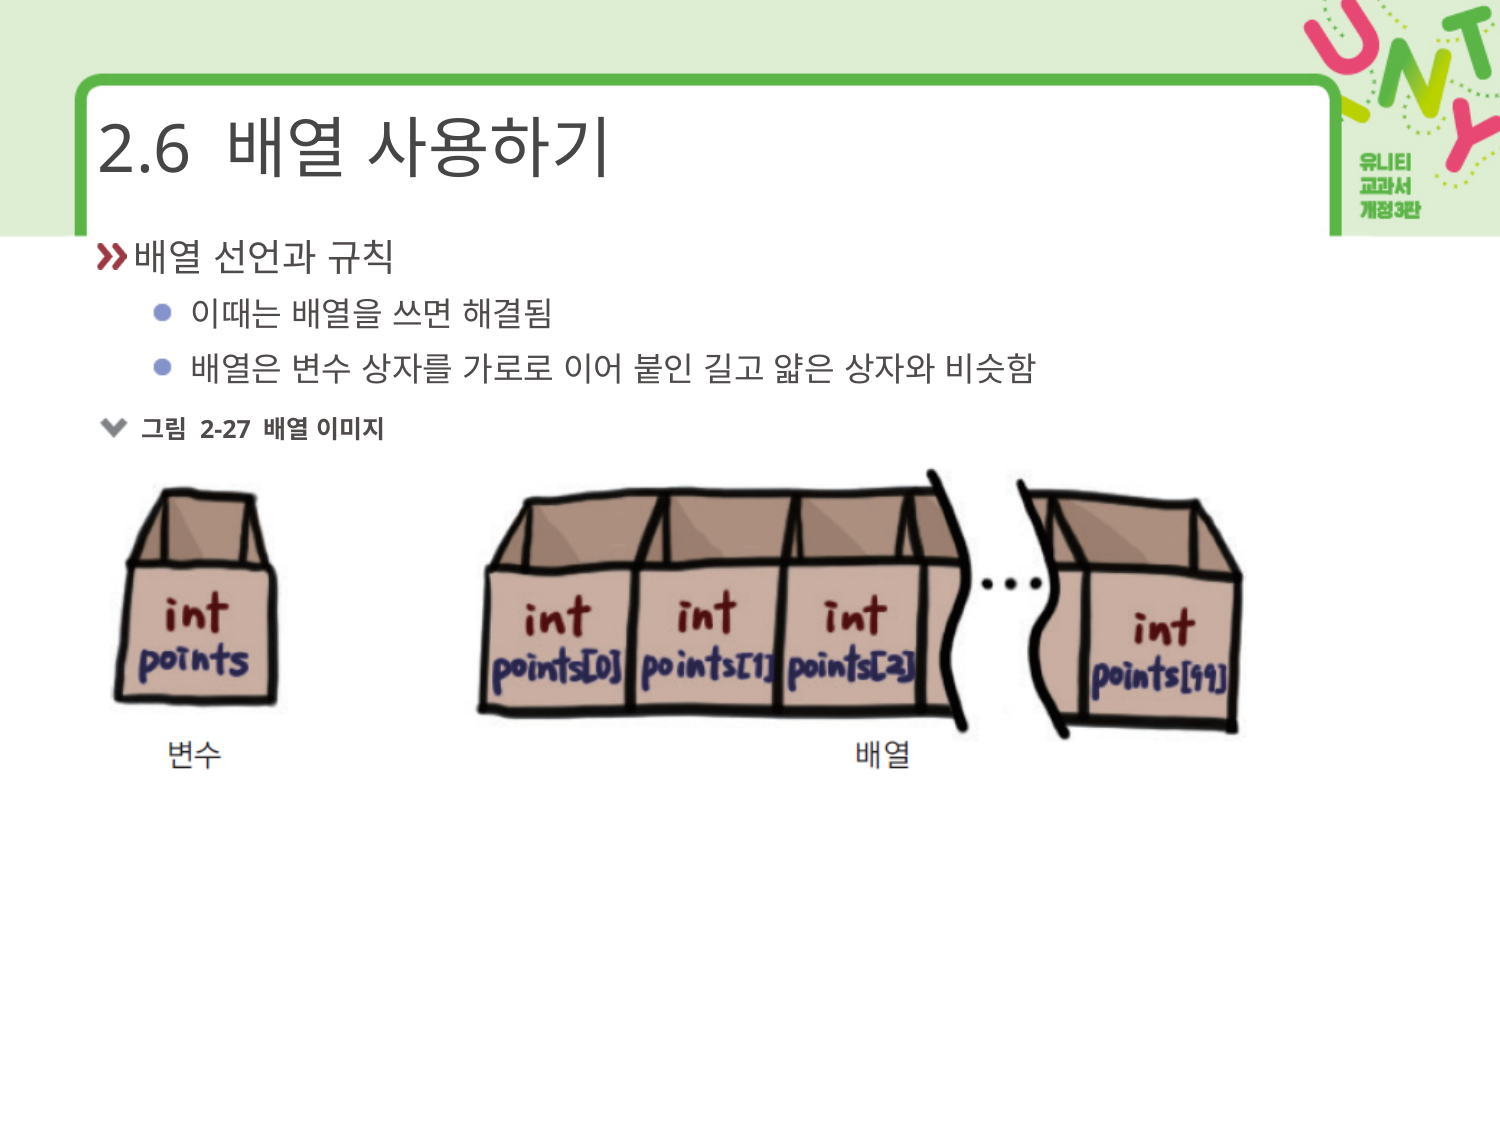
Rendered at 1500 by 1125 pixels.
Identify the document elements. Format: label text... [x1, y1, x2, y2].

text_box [97, 403, 1459, 459]
list 배열 선언과 규칙 이때는 배열을 쓰면 해결됨 배열은 변수 상자를 가로로 이어 붙인 길고 얇은 상자와 비슷함 [81, 222, 1412, 1037]
picture [0, 0, 1500, 1125]
title 2.6 배열 사용하기 [82, 61, 1413, 193]
